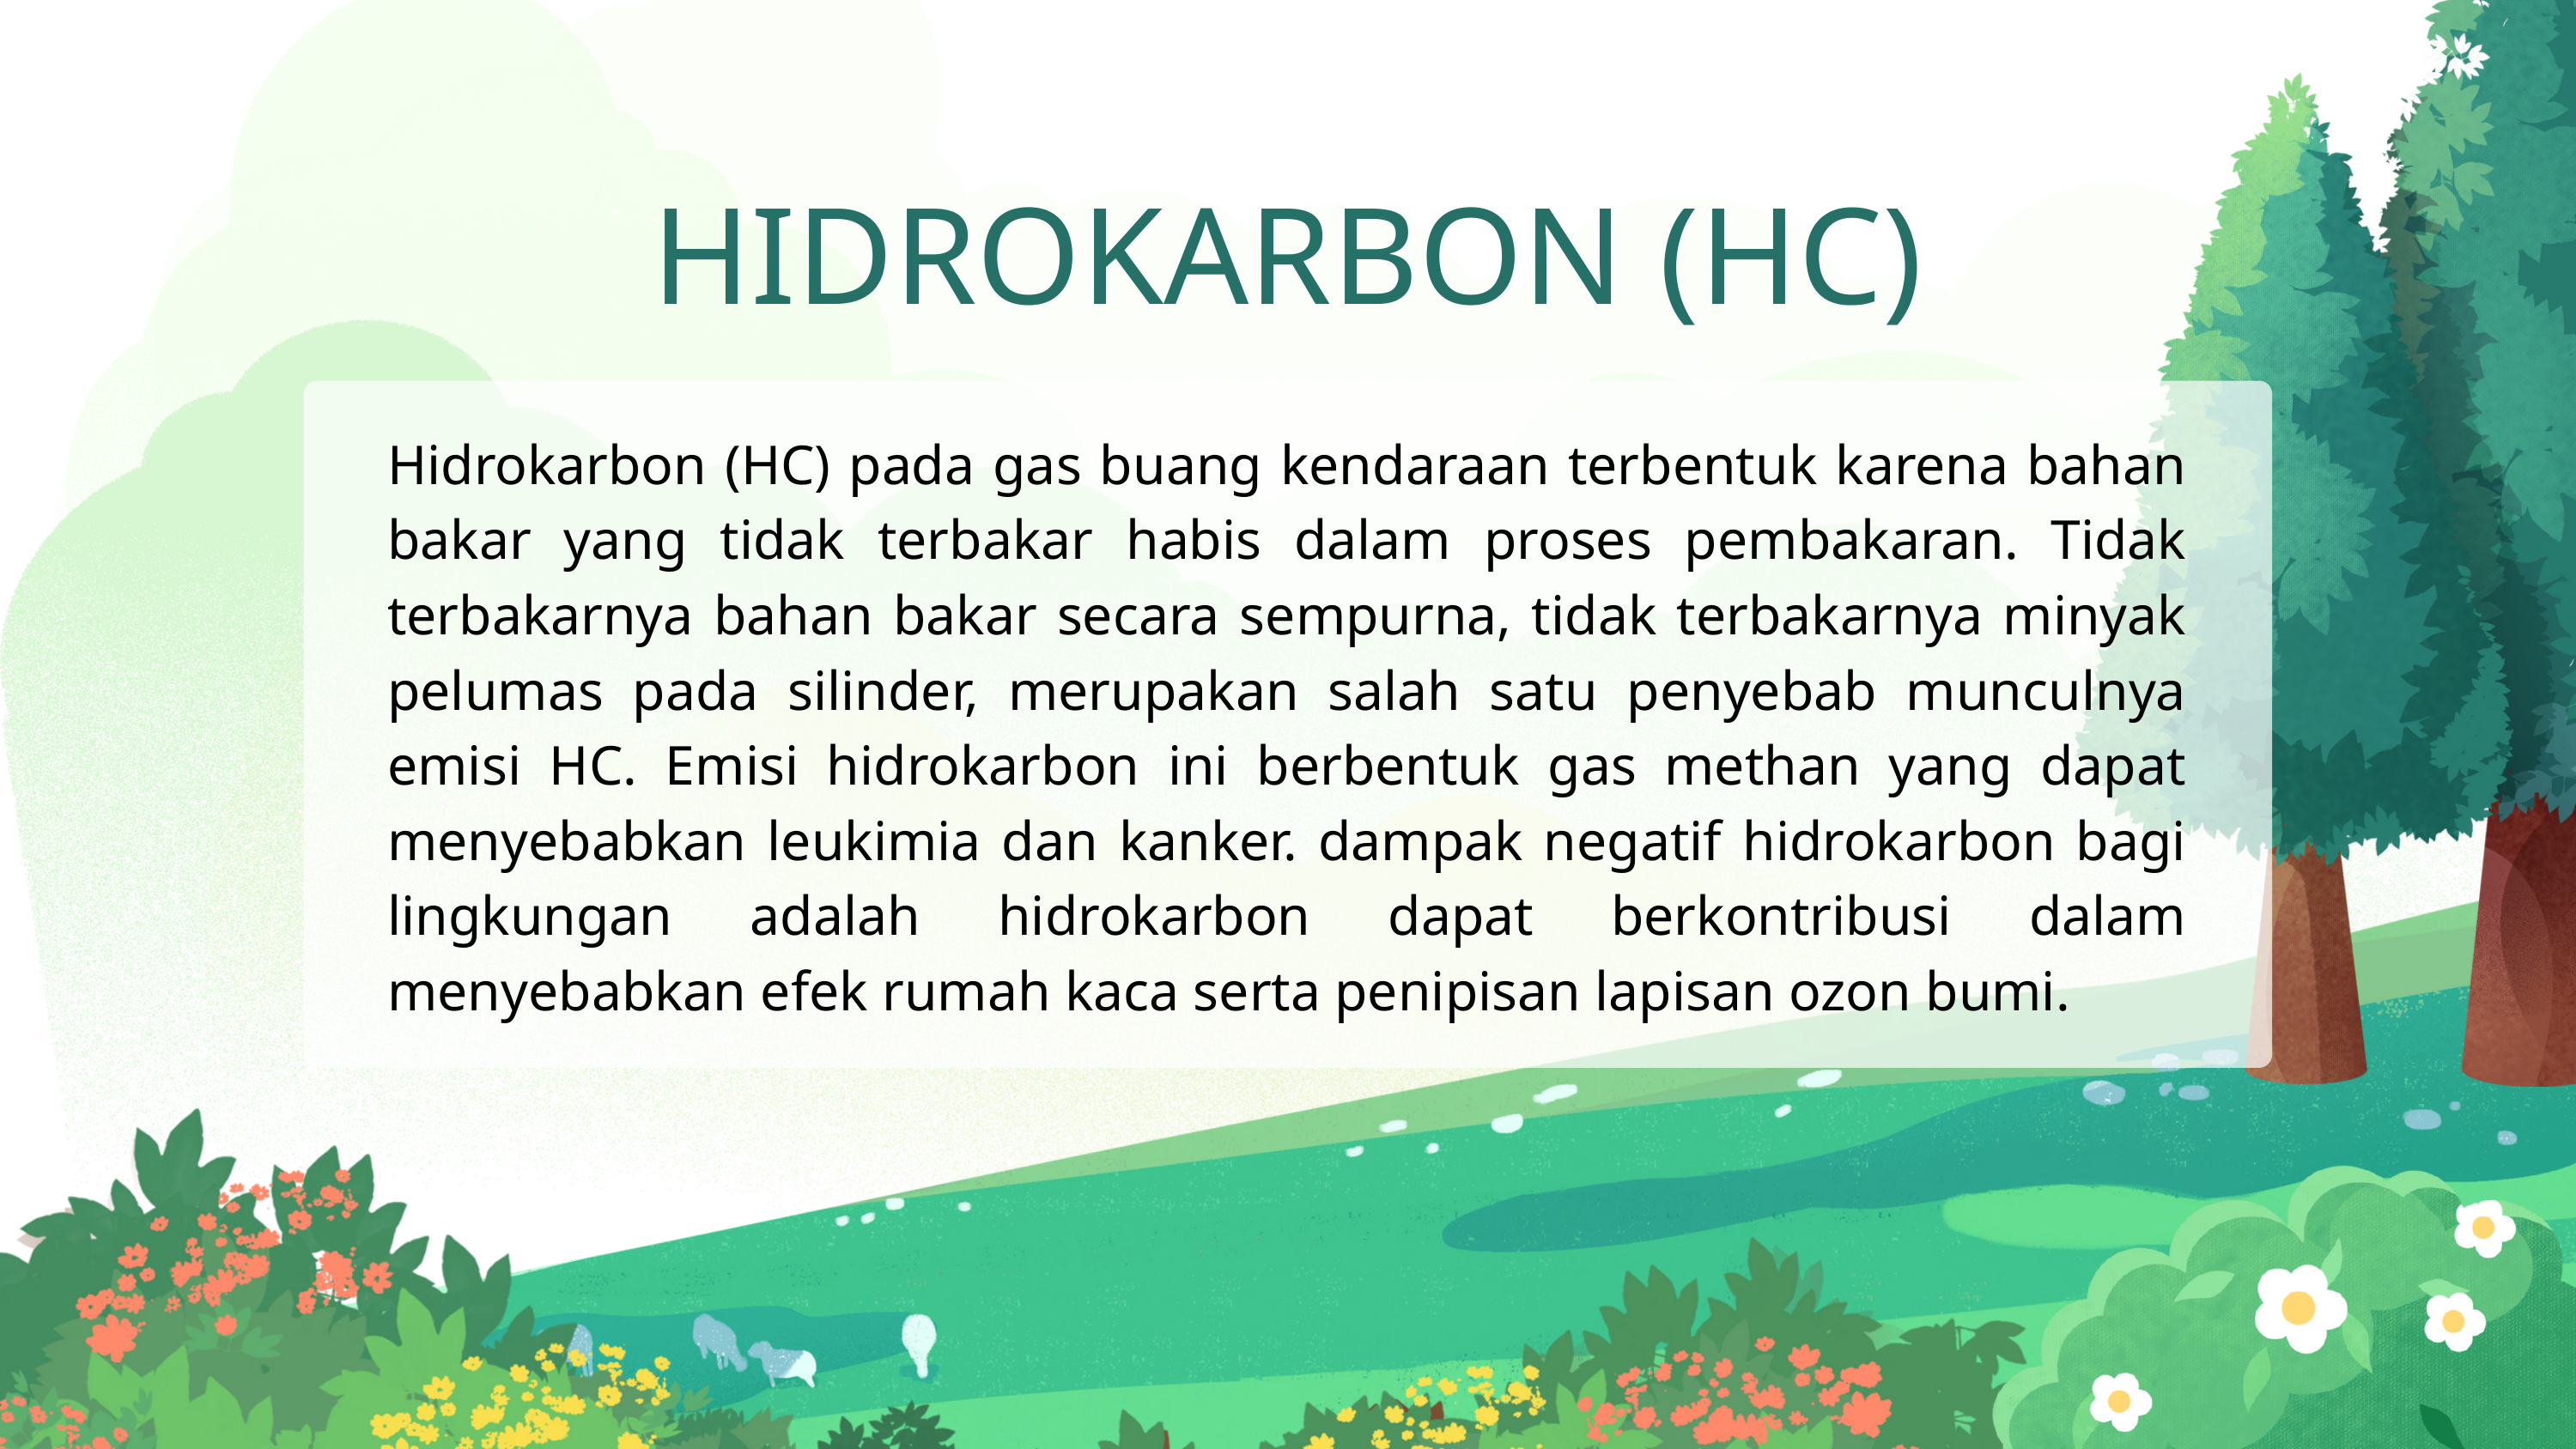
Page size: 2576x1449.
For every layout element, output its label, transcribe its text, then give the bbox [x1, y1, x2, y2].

text_box [0, 0, 2075, 1107]
text_box HIDROKARBON (HC) [471, 207, 2105, 331]
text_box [303, 380, 2273, 1069]
text_box [0, 1107, 2083, 1449]
text_box [1991, 1165, 2576, 1449]
text_box [2075, 0, 2576, 1087]
text_box [294, 872, 2576, 1165]
